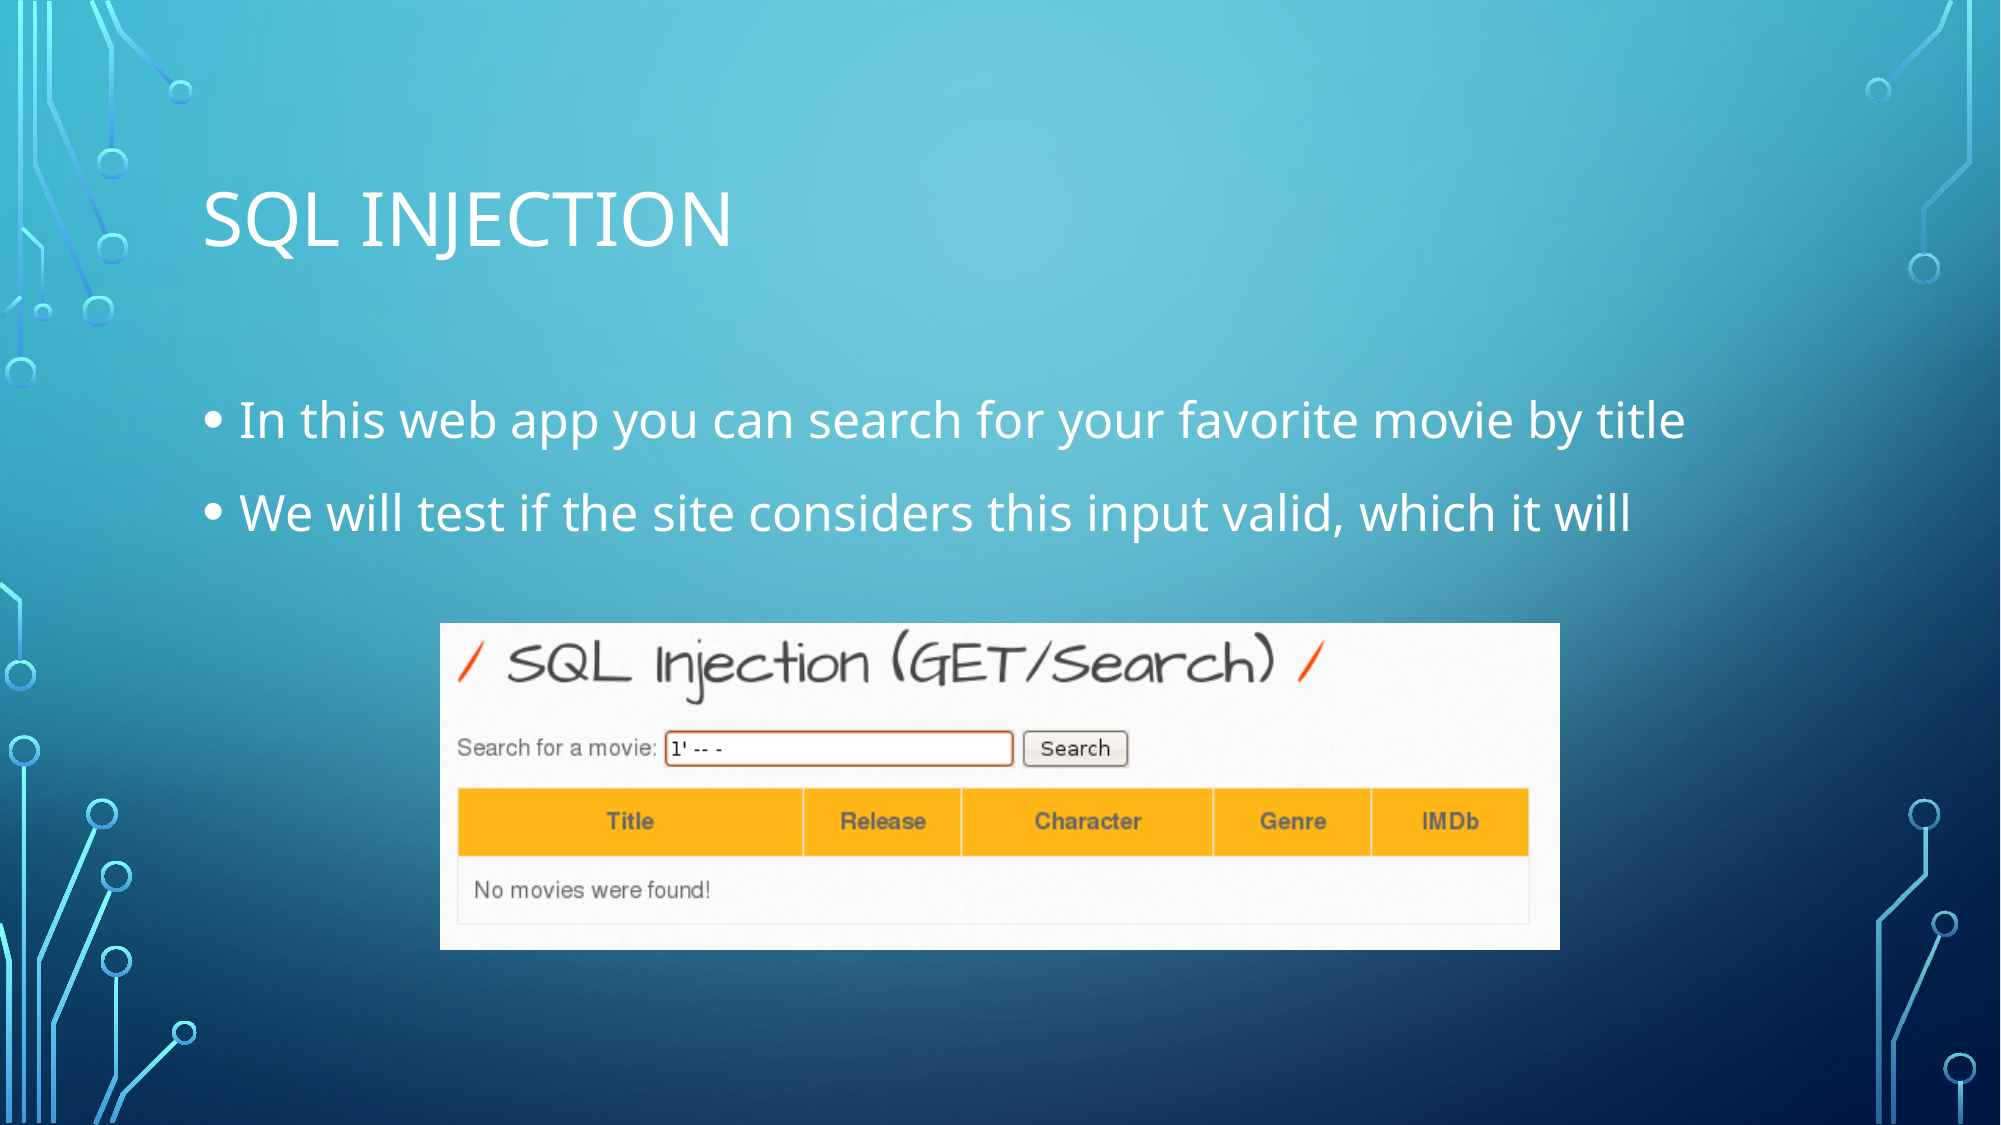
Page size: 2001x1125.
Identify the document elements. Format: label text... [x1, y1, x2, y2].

picture [440, 623, 1560, 951]
title SQL Injection [187, 101, 1813, 344]
list In this web app you can search for your favorite movie by title We will test if the site considers this input valid, which it will [187, 369, 1813, 950]
